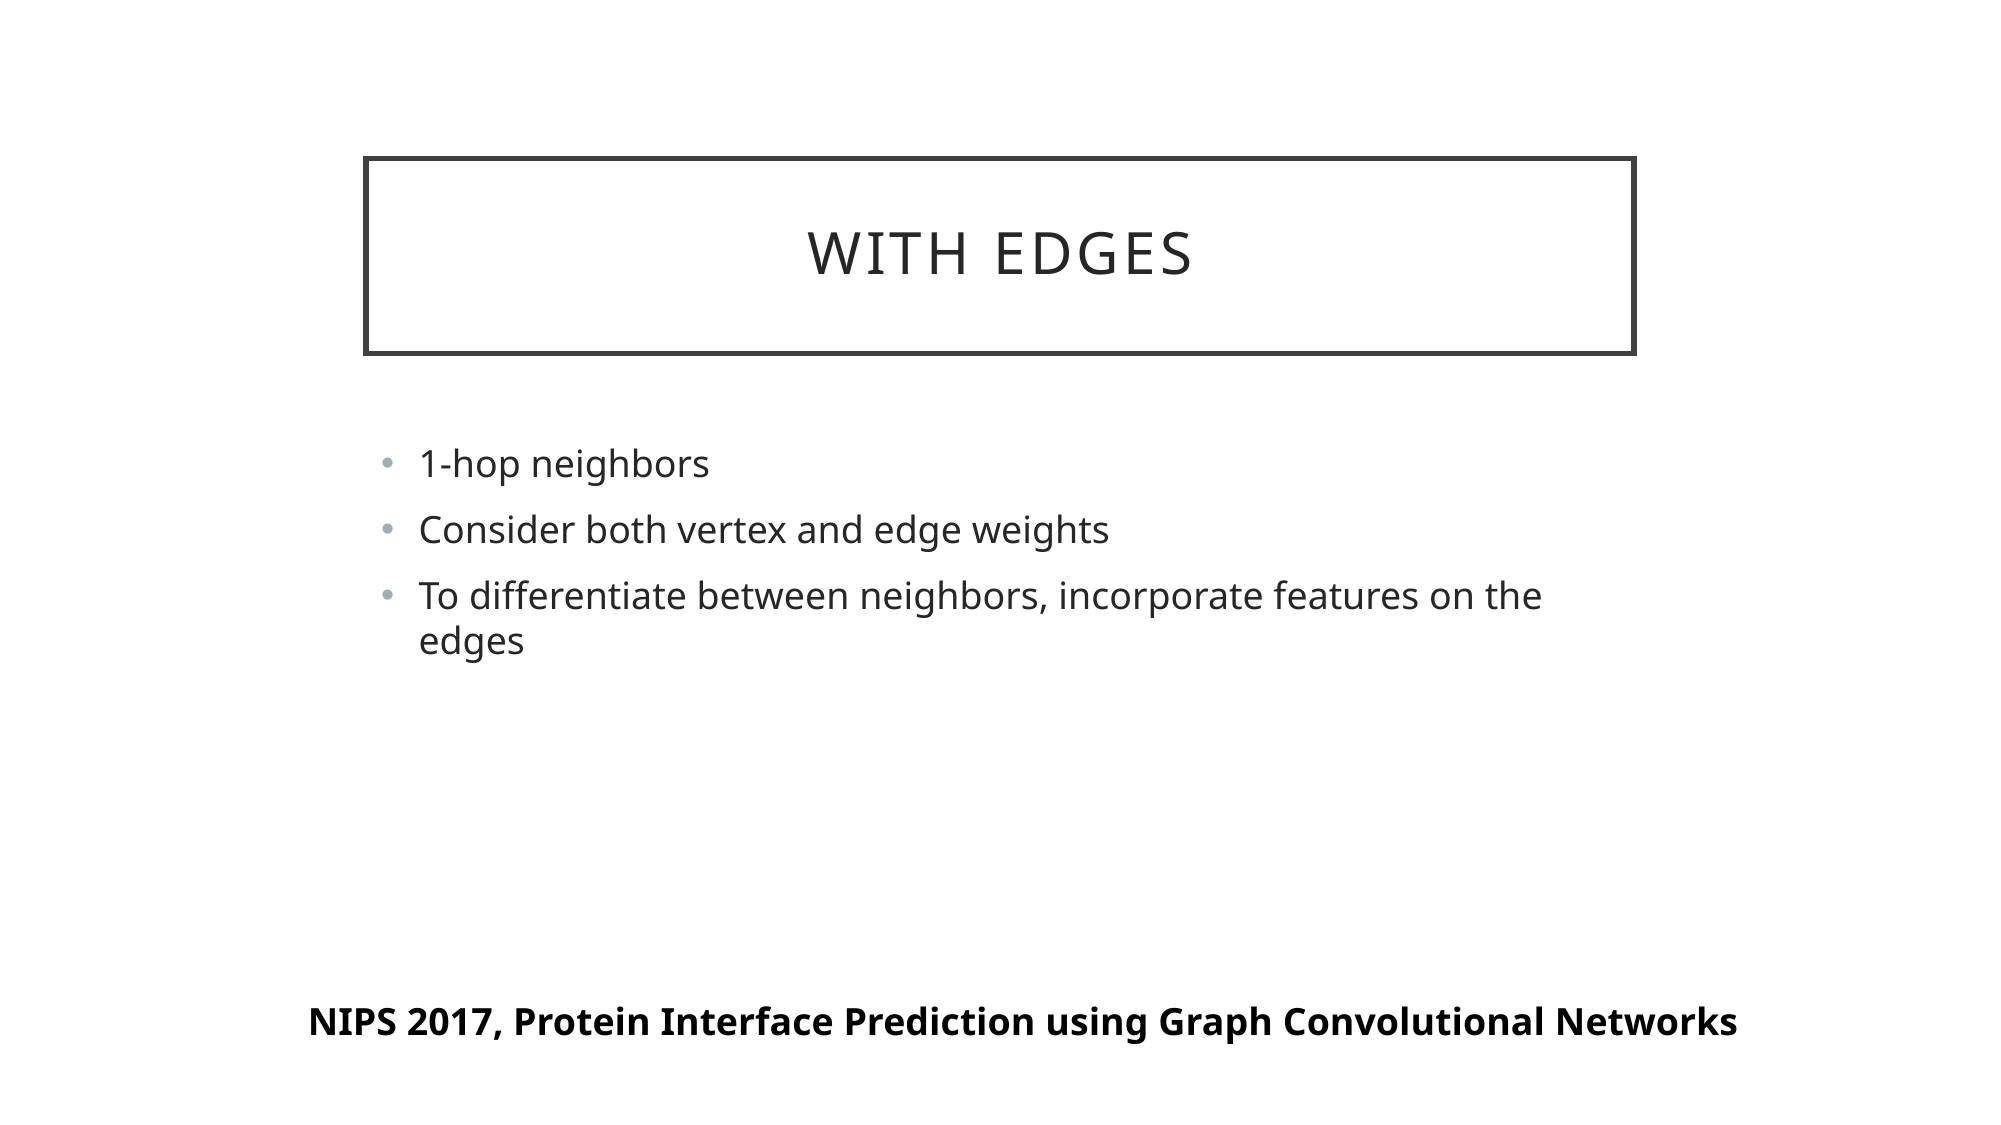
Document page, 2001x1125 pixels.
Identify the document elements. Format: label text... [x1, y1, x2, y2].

title With edges [363, 156, 1637, 356]
text_box NIPS 2017, Protein Interface Prediction using Graph Convolutional Networks [293, 990, 1755, 1051]
